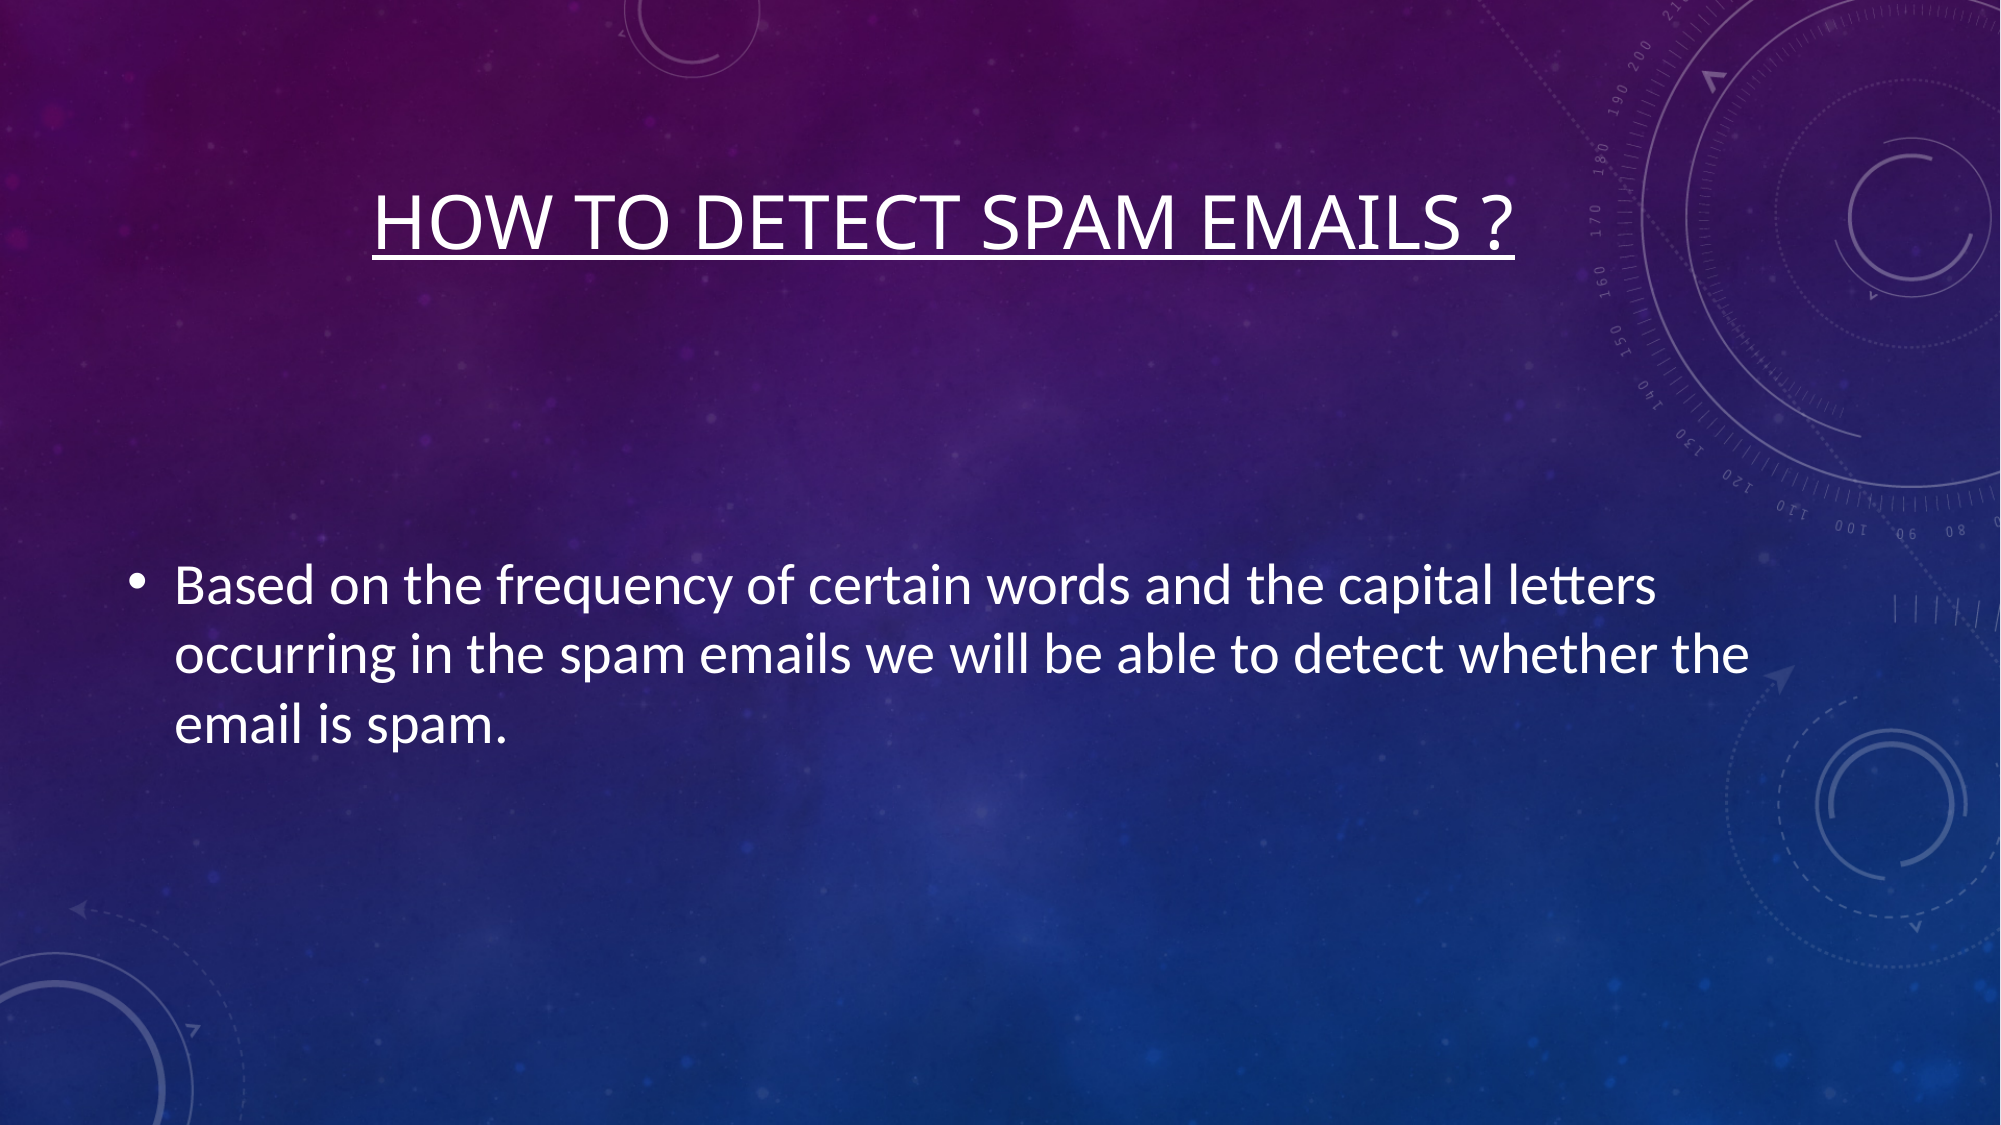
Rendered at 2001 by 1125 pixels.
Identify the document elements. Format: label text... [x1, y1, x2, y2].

list Based on the frequency of certain words and the capital letters occurring in the spam emails we will be able to detect whether the email is spam. [112, 351, 1775, 950]
title HOW to detect spam emails ? [112, 99, 1775, 339]
picture [0, 0, 2001, 1125]
